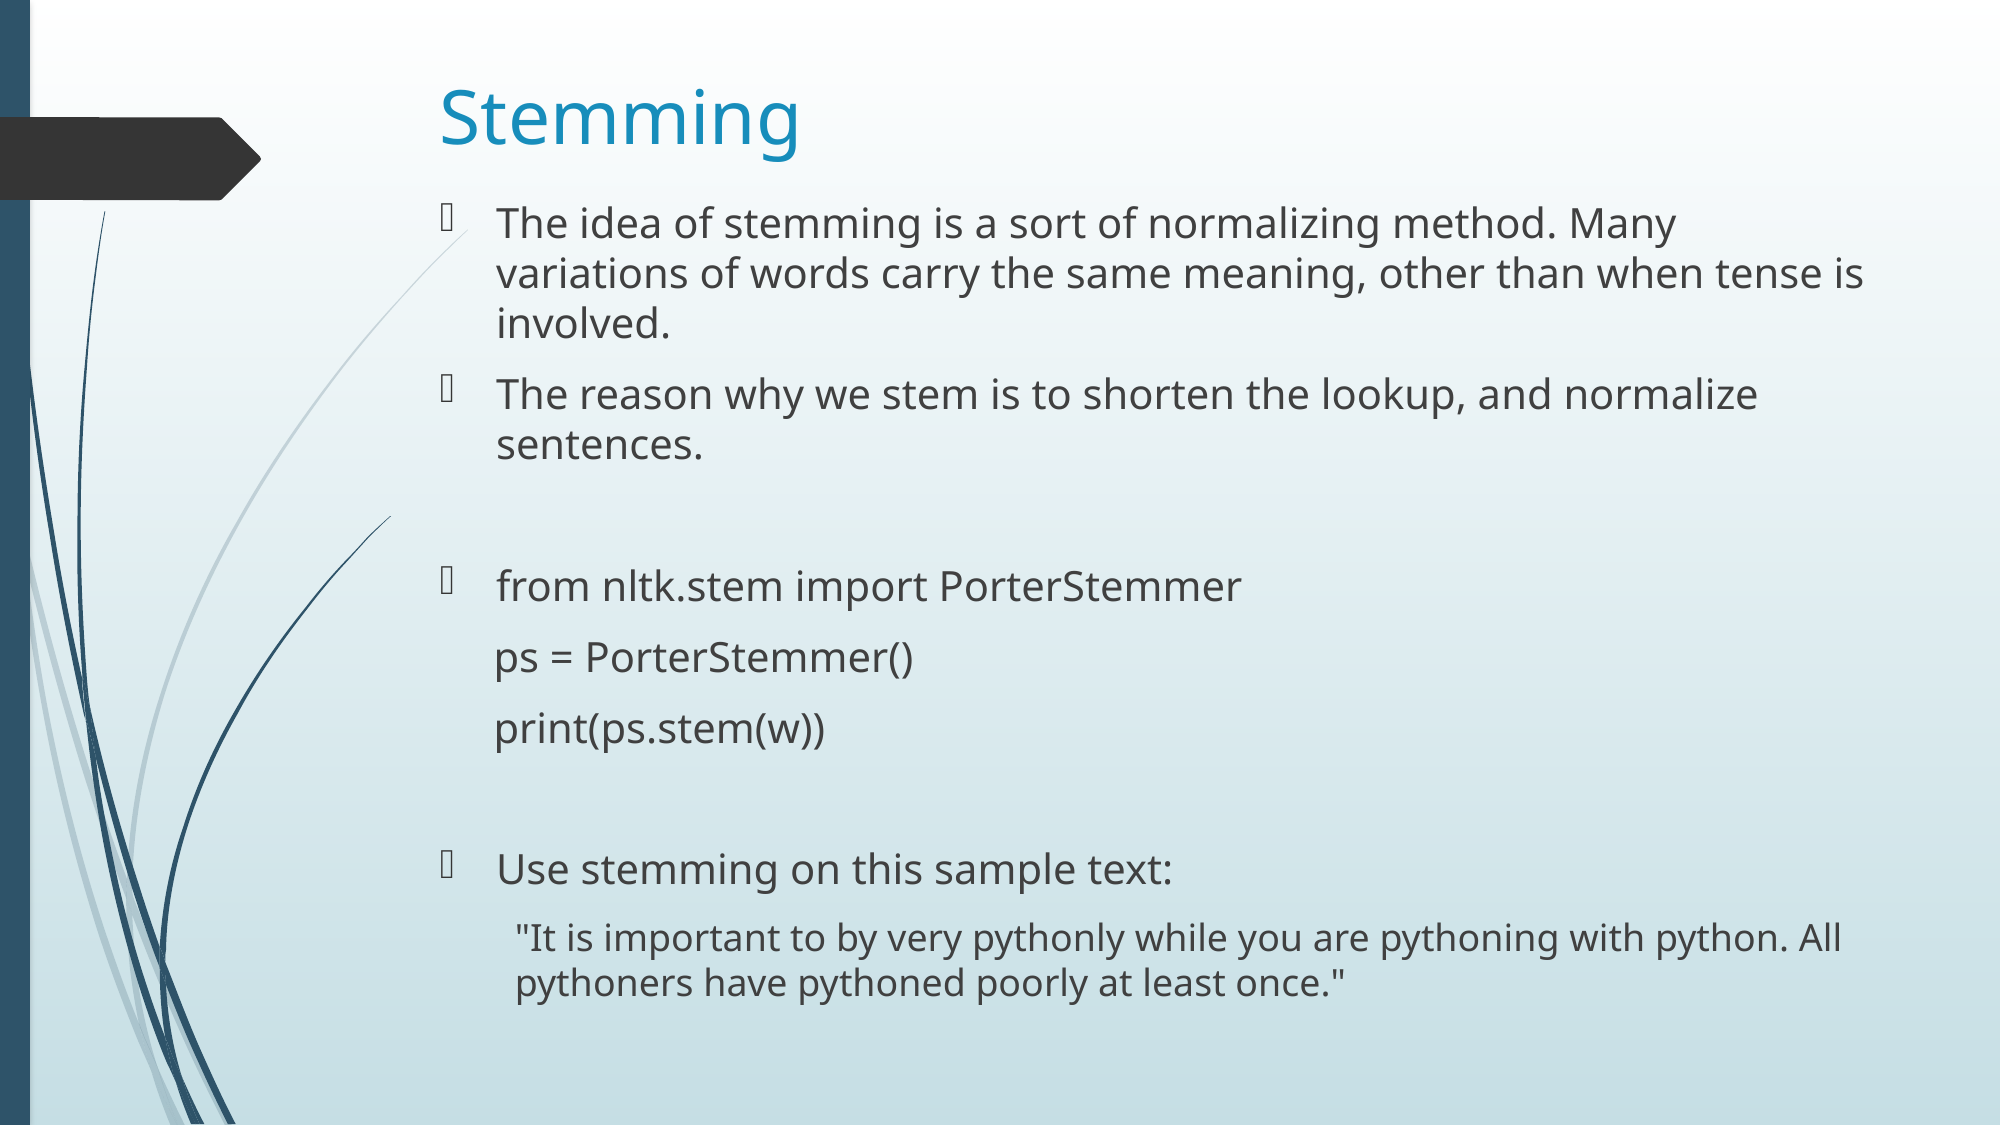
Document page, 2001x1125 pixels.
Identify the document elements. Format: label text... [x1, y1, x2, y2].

title Stemming [424, 62, 1887, 188]
list The idea of stemming is a sort of normalizing method. Many variations of words carry the same meaning, other than when tense is involved. The reason why we stem is to shorten the lookup, and normalize sentences. from nltk.stem import PorterStemmer ps = PorterStemmer() print(ps.stem(w)) Use stemming on this sample text: "It is important to by very pythonly while you are pythoning with python. All pythoners have pythoned poorly at least once." [424, 188, 1888, 1036]
